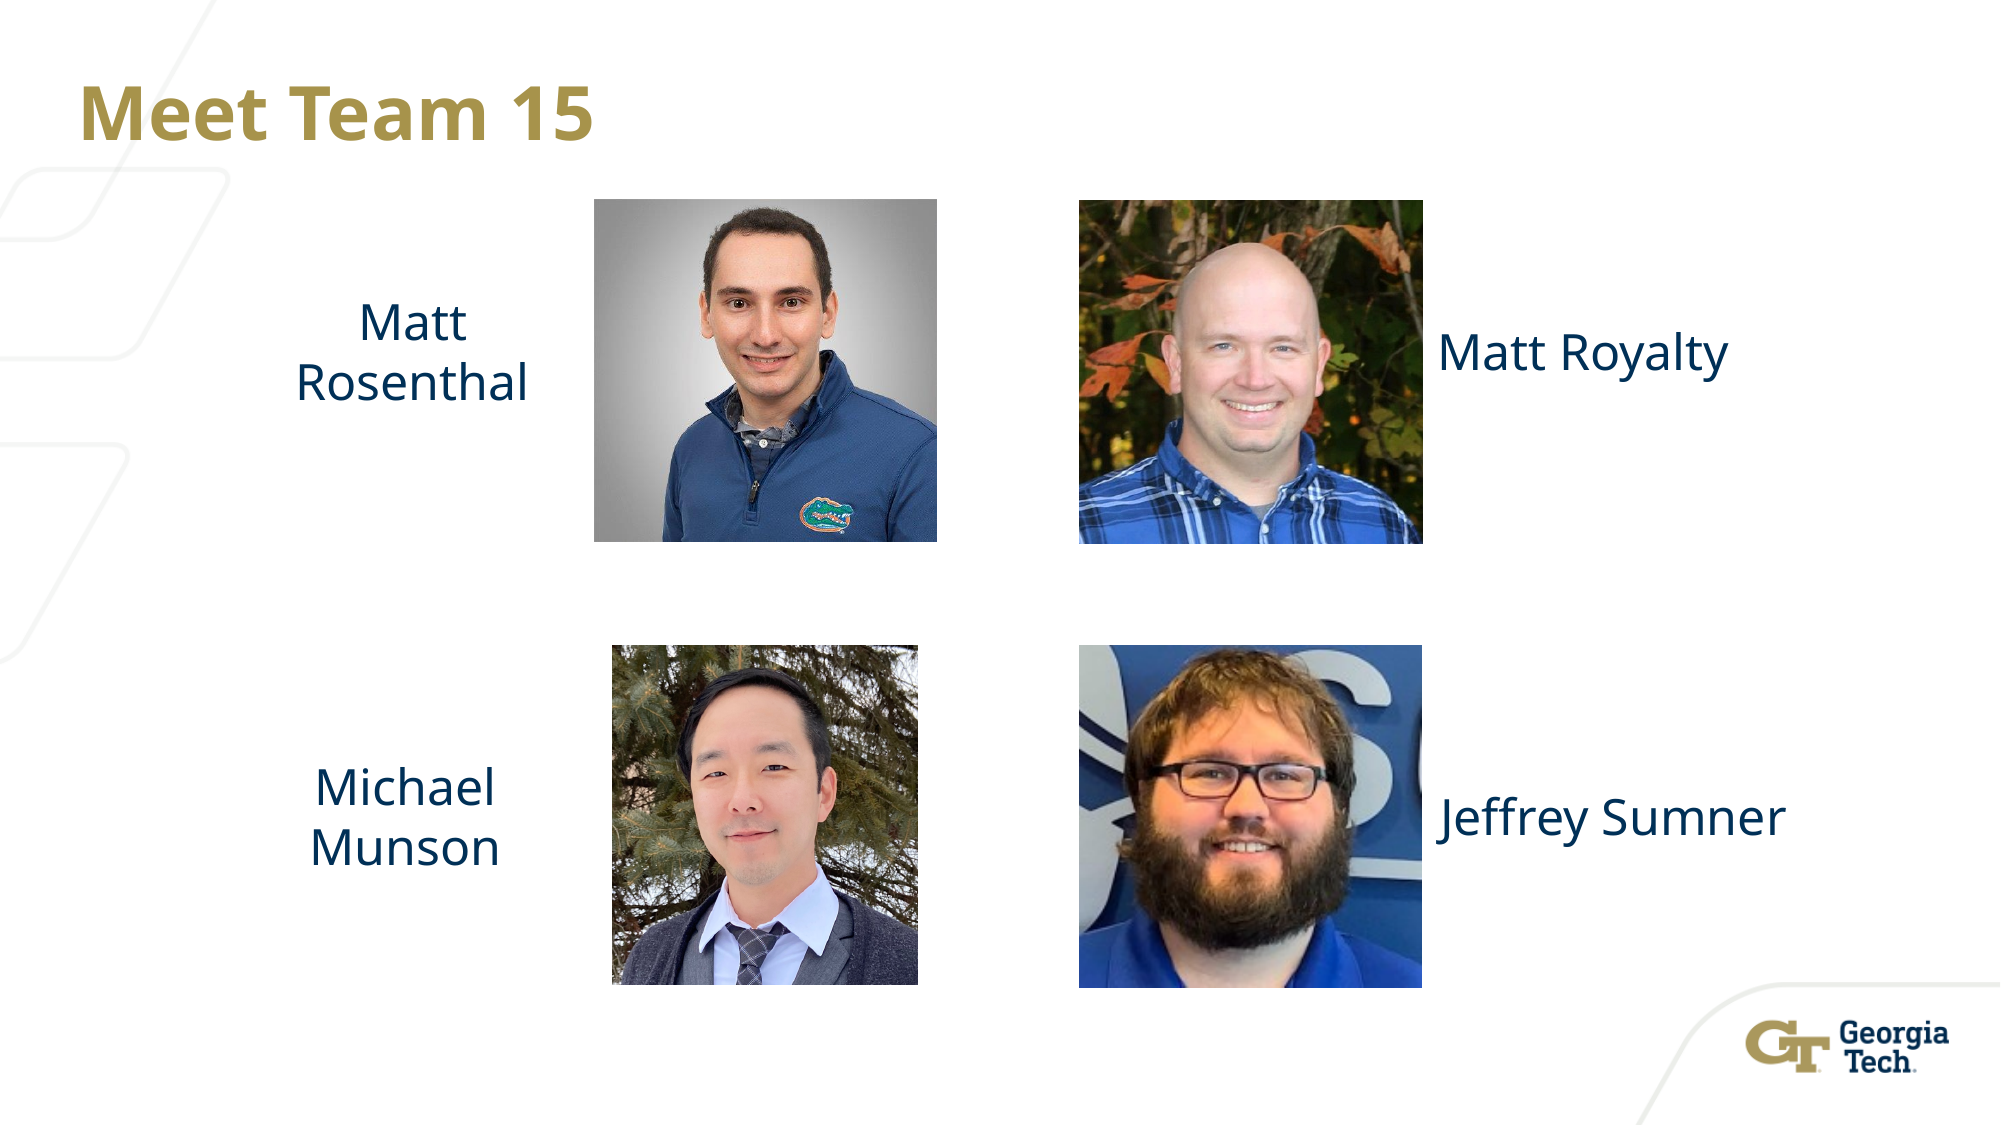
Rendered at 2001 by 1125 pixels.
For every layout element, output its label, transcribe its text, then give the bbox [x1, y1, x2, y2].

text_box Matt Royalty [1423, 312, 1806, 388]
text_box Michael Munson [199, 747, 612, 883]
title Meet Team 15 [62, 32, 1938, 200]
text_box Matt Rosenthal [221, 282, 594, 418]
picture [0, 0, 2001, 1125]
text_box Jeffrey Sumner [1422, 778, 1806, 854]
